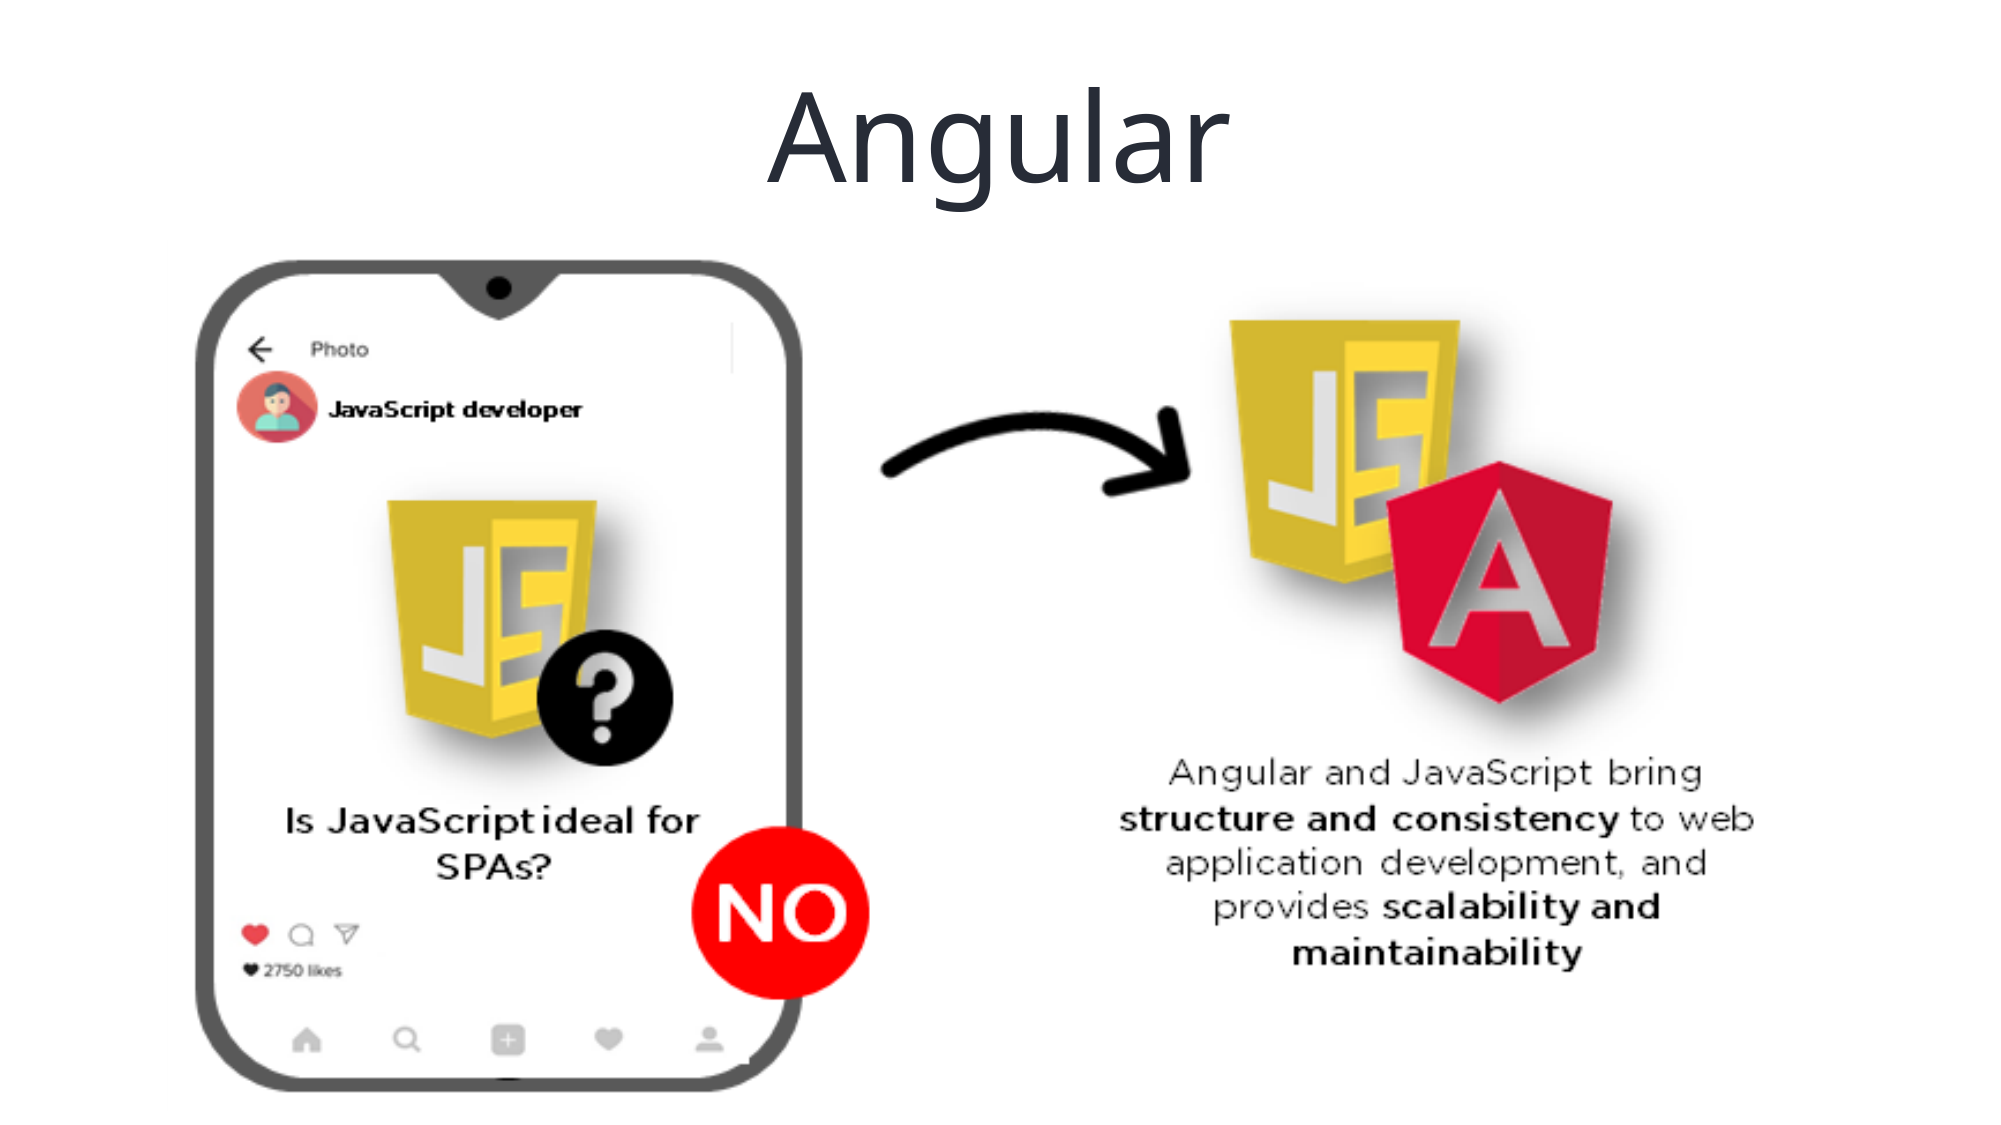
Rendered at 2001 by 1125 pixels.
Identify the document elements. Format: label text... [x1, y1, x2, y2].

text_box Angular [137, 0, 1863, 218]
picture [166, 240, 1807, 1111]
